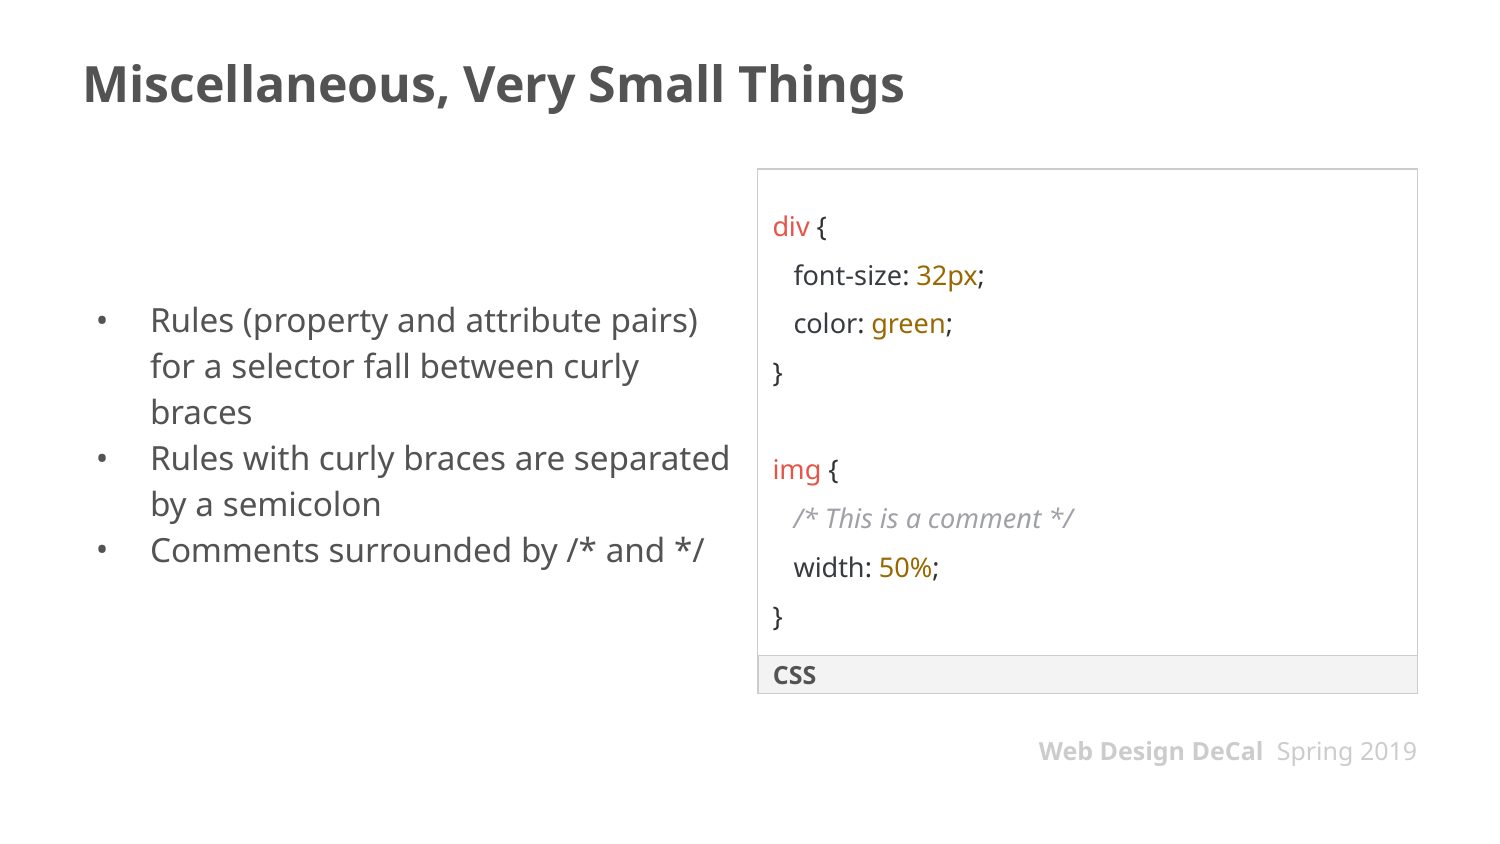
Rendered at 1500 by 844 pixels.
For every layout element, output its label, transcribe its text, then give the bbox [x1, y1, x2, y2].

text_box CSS [757, 655, 1418, 694]
list div { font-size: 32px; color: green; } img { /* This is a comment */ width: 50%; } [757, 168, 1418, 655]
title Miscellaneous, Very Small Things [82, 75, 1418, 150]
list Rules (property and attribute pairs) for a selector fall between curly braces Rules with curly braces are separated by a semicolon Comments surrounded by /* and */ [75, 168, 743, 694]
